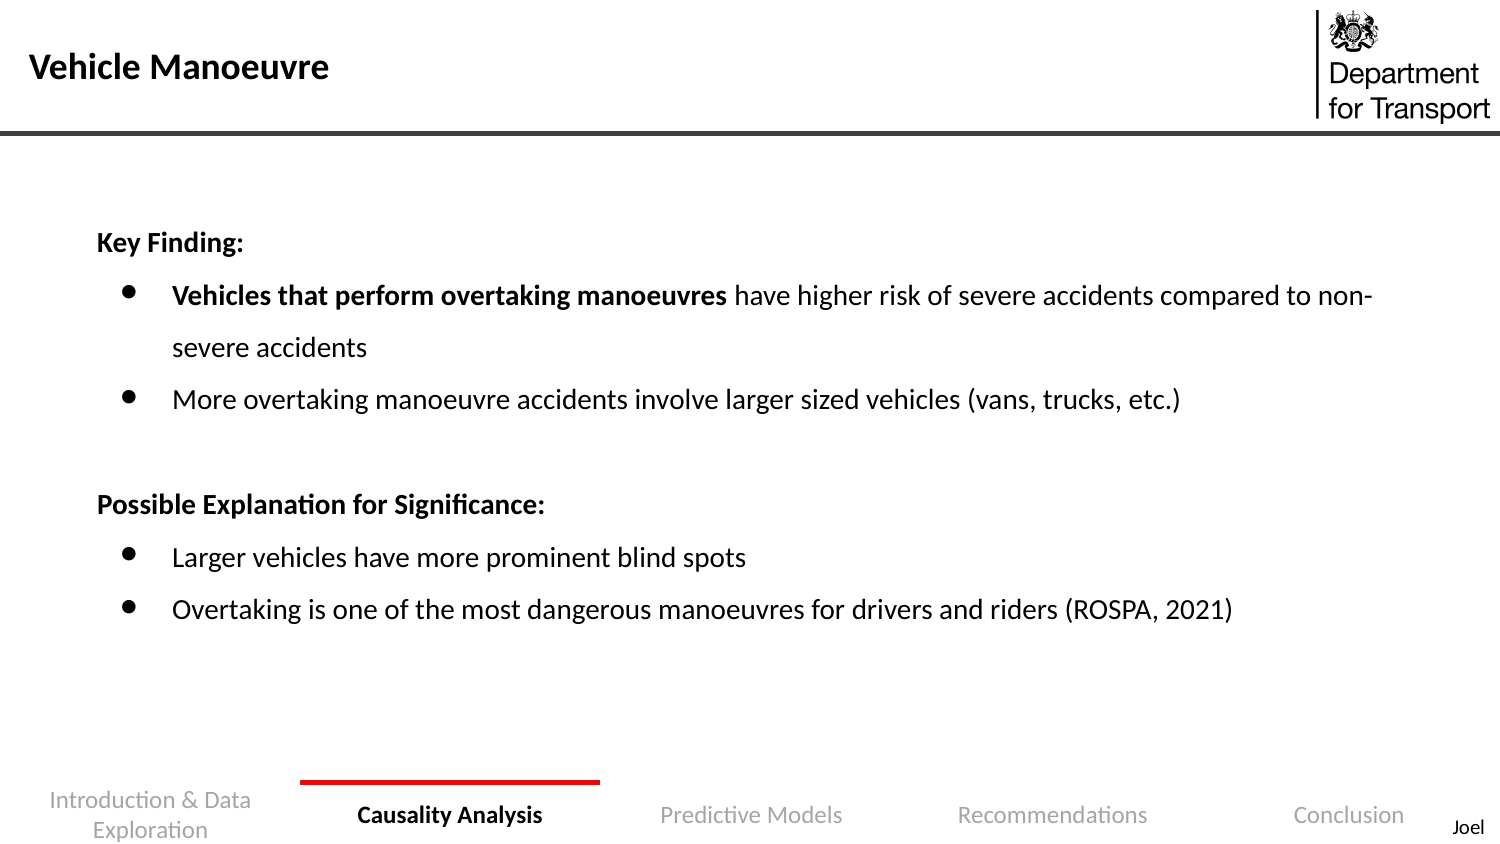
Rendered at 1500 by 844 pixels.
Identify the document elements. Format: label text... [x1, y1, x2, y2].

text_box Key Finding: Vehicles that perform overtaking manoeuvres have higher risk of severe accidents compared to non-severe accidents More overtaking manoeuvre accidents involve larger sized vehicles (vans, trucks, etc.) Possible Explanation for Significance: Larger vehicles have more prominent blind spots Overtaking is one of the most dangerous manoeuvres for drivers and riders (ROSPA, 2021) [82, 190, 1418, 716]
picture [1316, 10, 1490, 124]
text_box Joel [1344, 800, 1500, 844]
list Vehicle Manoeuvre [17, 10, 1282, 124]
